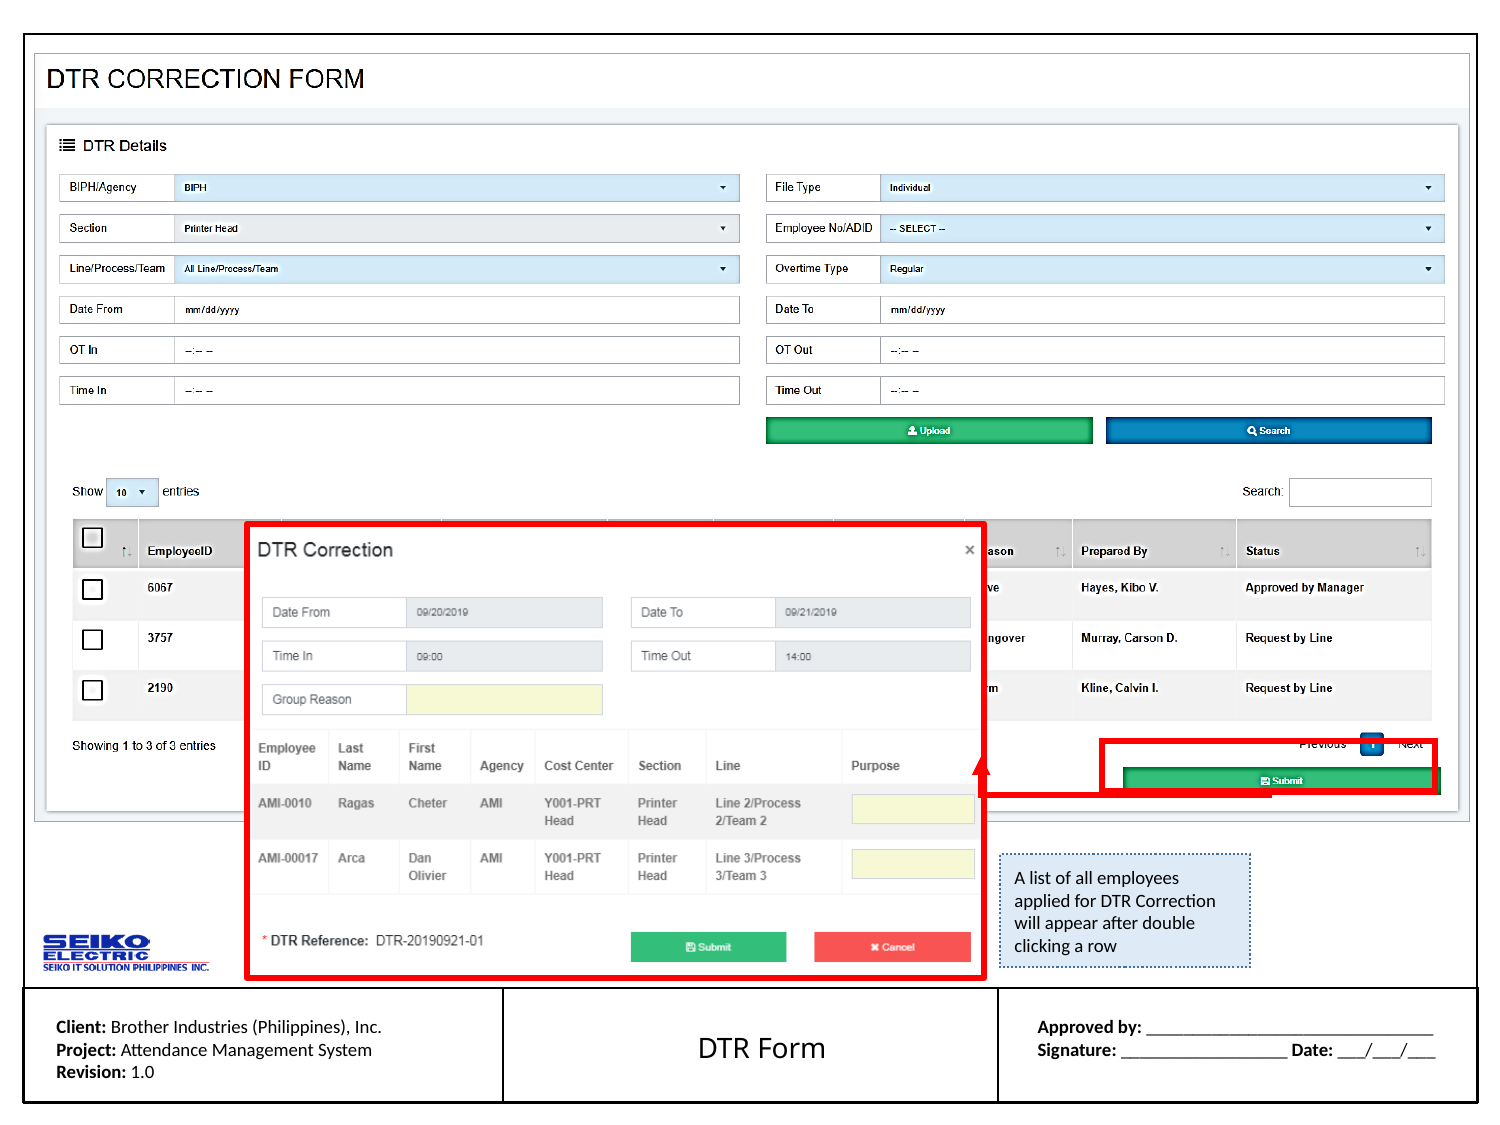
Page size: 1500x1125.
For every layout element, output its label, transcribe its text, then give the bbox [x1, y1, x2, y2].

text_box A list of all employees applied for DTR Correction will appear after double clicking a row [999, 853, 1251, 968]
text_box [1107, 630, 1143, 918]
picture [34, 53, 1470, 975]
picture [41, 932, 217, 978]
text_box DTR Form [524, 1023, 1000, 1072]
